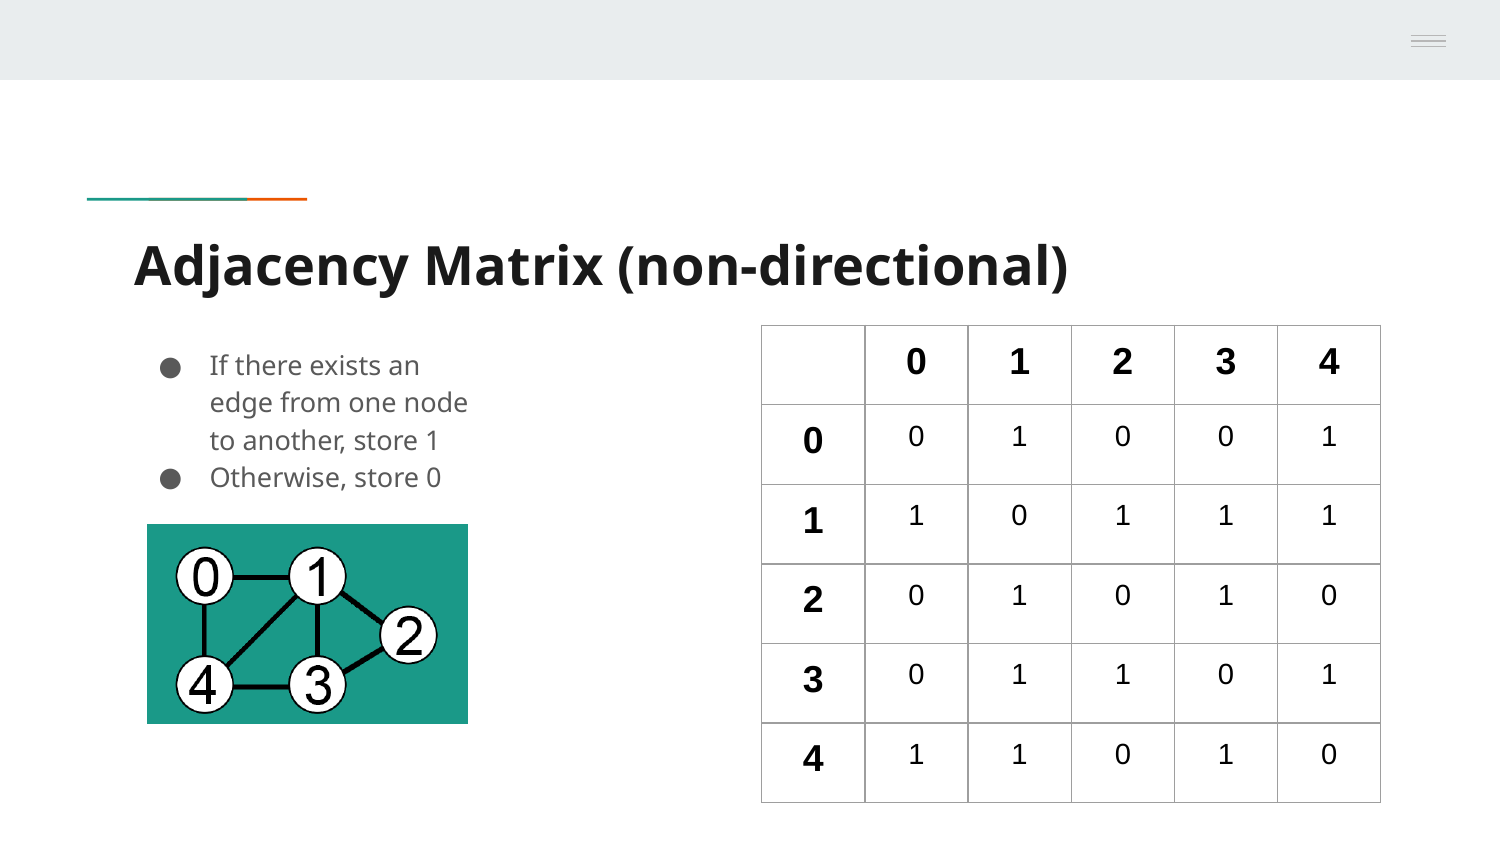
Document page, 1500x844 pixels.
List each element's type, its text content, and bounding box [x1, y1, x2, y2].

table_cell 0 [1072, 724, 1174, 802]
table_cell 0 [969, 485, 1071, 563]
table_header 4 [1278, 326, 1380, 404]
table_cell 1 [1175, 565, 1277, 643]
table_cell 1 [762, 485, 864, 563]
table_cell 1 [969, 644, 1071, 722]
picture [147, 524, 468, 724]
table_cell 0 [1175, 405, 1277, 484]
table_cell 0 [866, 405, 967, 484]
table_header [762, 326, 864, 404]
table_cell 0 [1278, 724, 1380, 802]
list If there exists an edge from one node to another, store 1 Otherwise, store 0 [119, 328, 496, 700]
table_cell 1 [866, 485, 967, 563]
table_header 2 [1072, 326, 1174, 404]
table_cell 1 [1278, 405, 1380, 484]
table_cell 1 [866, 724, 967, 802]
table_cell 0 [1278, 565, 1380, 643]
table_cell 1 [1278, 485, 1380, 563]
table_cell 0 [866, 565, 967, 643]
table_cell 3 [762, 644, 864, 722]
table_cell 2 [762, 565, 864, 643]
table_cell 1 [1175, 724, 1277, 802]
table_cell 0 [762, 405, 864, 484]
table_cell 1 [1072, 644, 1174, 722]
table_cell 1 [969, 565, 1071, 643]
table_cell 1 [1278, 644, 1380, 722]
table_cell 0 [1072, 405, 1174, 484]
table_cell 4 [762, 724, 864, 802]
table_cell 1 [1072, 485, 1174, 563]
table_cell 1 [1175, 485, 1277, 563]
table_header 1 [969, 326, 1071, 404]
table_cell 0 [866, 644, 967, 722]
table_cell 0 [1072, 565, 1174, 643]
table_cell 1 [969, 724, 1071, 802]
table_header 0 [866, 326, 967, 404]
table_cell 1 [969, 405, 1071, 484]
table_header 3 [1175, 326, 1277, 404]
table_cell 0 [1175, 644, 1277, 722]
title Adjacency Matrix (non-directional) [119, 216, 1381, 305]
